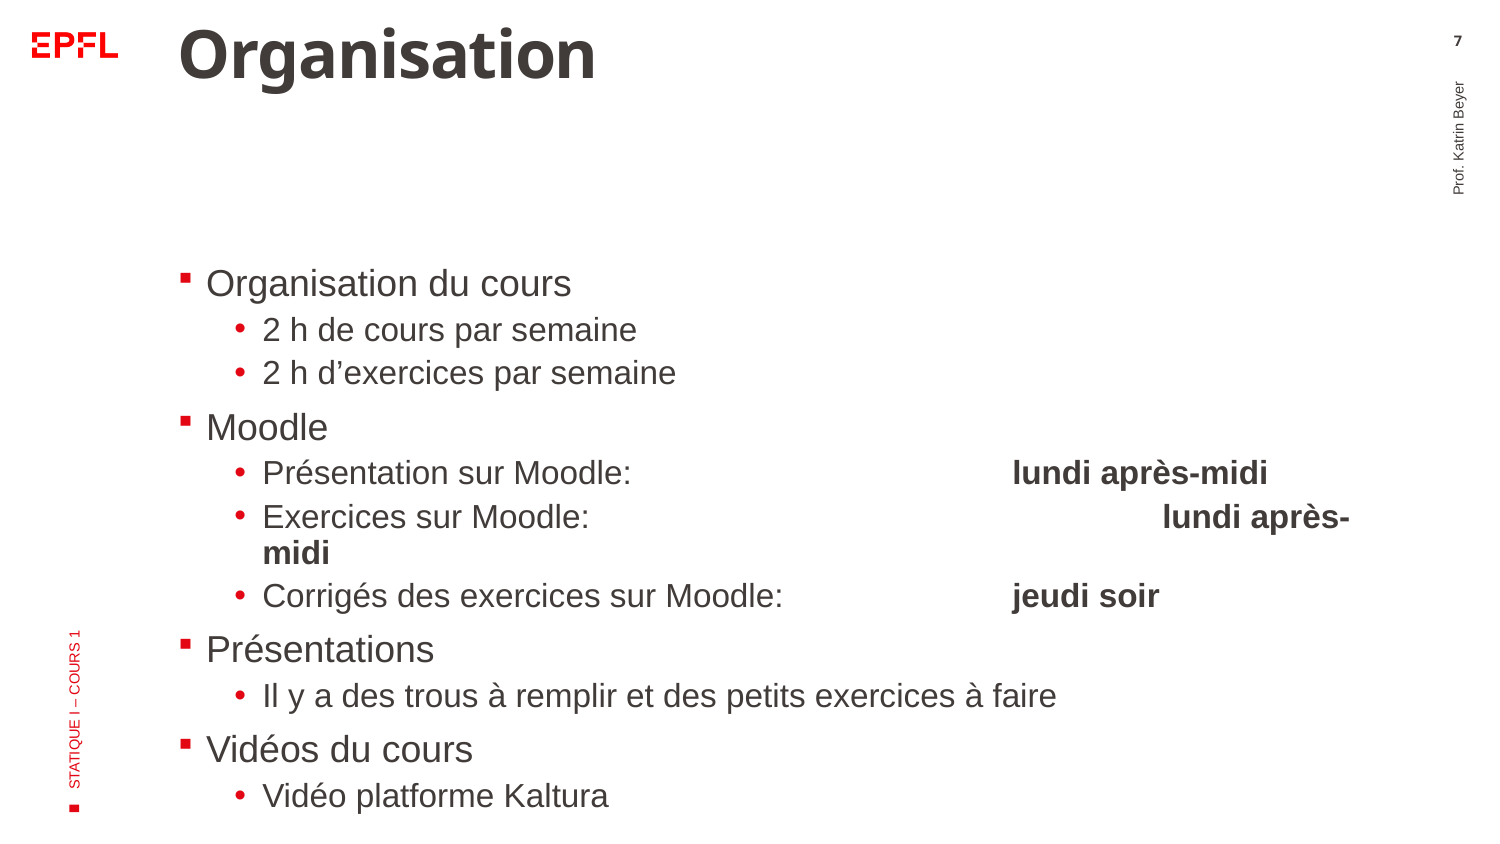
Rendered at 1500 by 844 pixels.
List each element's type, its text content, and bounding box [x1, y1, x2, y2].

list Organisation du cours 2 h de cours par semaine 2 h d’exercices par semaine Moodle Présentation sur Moodle: lundi après-midi Exercices sur Moodle: lundi après-midi Corrigés des exercices sur Moodle: jeudi soir Présentations Il y a des trous à remplir et des petits exercices à faire Vidéos du cours Vidéo platforme Kaltura [148, 256, 1416, 813]
slide_number STATIQUE I – COURS 1 [0, 256, 149, 805]
slide_number 7 [1415, 32, 1500, 59]
footer Prof. Katrin Beyer [1415, 59, 1500, 641]
picture [21, 21, 129, 69]
title Organisation [148, 21, 1300, 198]
